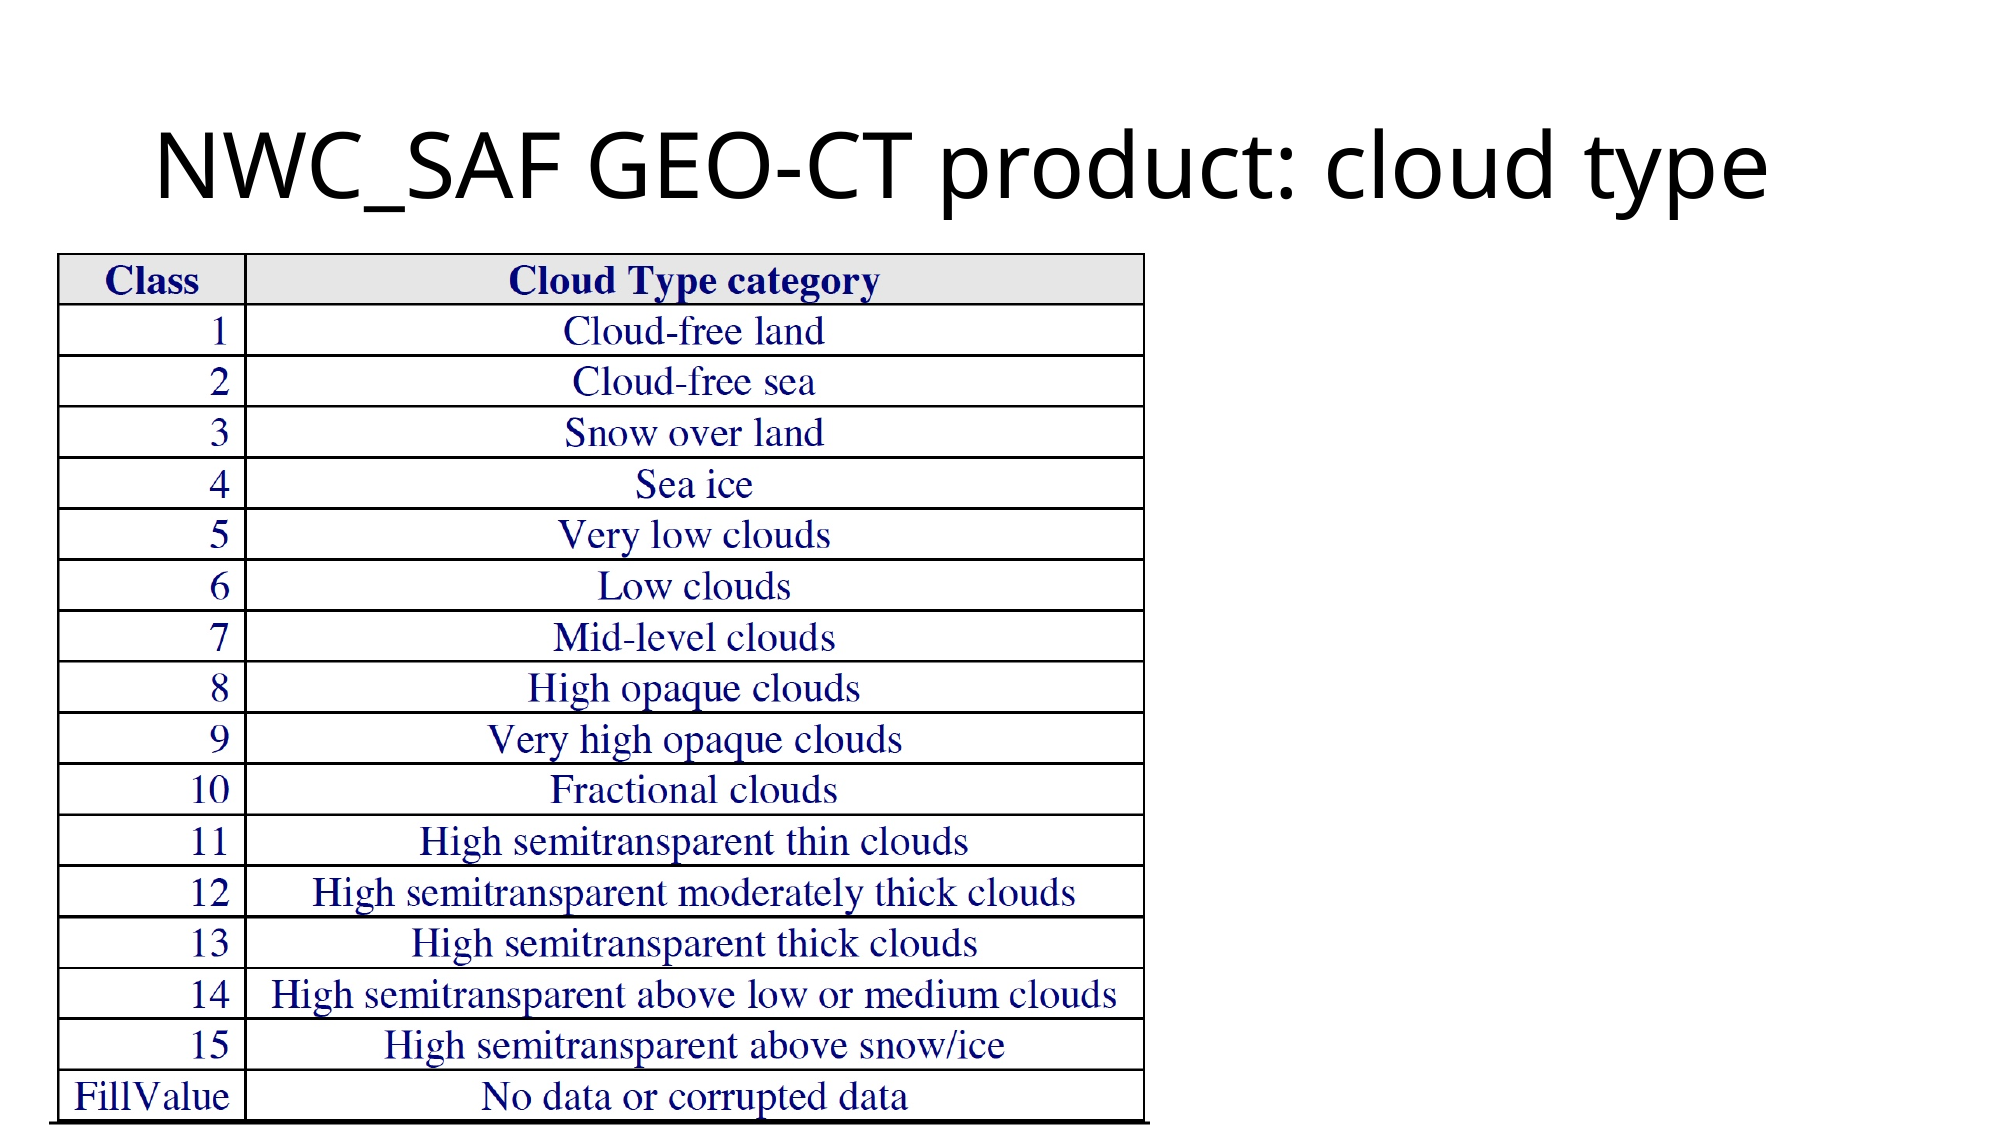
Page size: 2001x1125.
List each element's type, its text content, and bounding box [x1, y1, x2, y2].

title NWC_SAF GEO-CT product: cloud type [137, 59, 1863, 278]
picture [49, 243, 1151, 1125]
